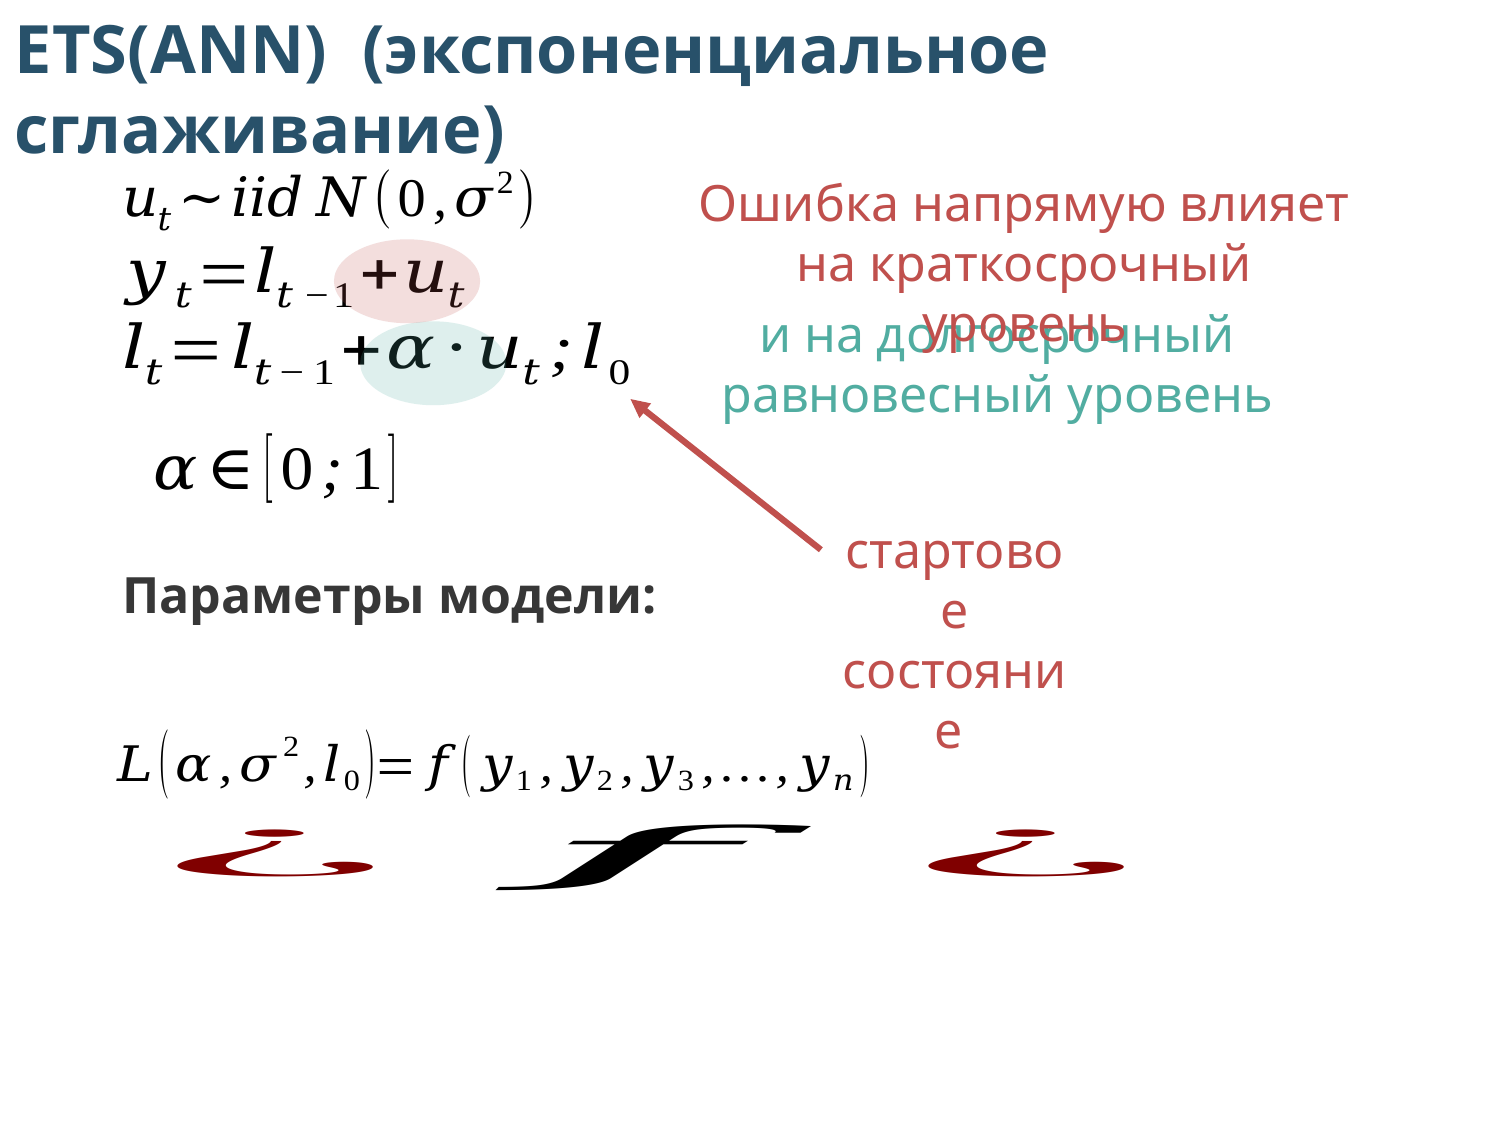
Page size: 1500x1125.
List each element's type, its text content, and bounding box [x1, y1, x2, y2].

text_box [331, 237, 483, 326]
text_box и на долгосрочный равновесный уровень [684, 359, 1311, 430]
text_box Ошибка напрямую влияет на краткосрочный уровень [676, 163, 1373, 359]
text_box стартовое состояние [820, 511, 1089, 767]
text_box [630, 398, 822, 551]
text_box [358, 319, 509, 408]
text_box ETS(ANN) (экспоненциальное сглаживание) [0, 0, 1500, 96]
